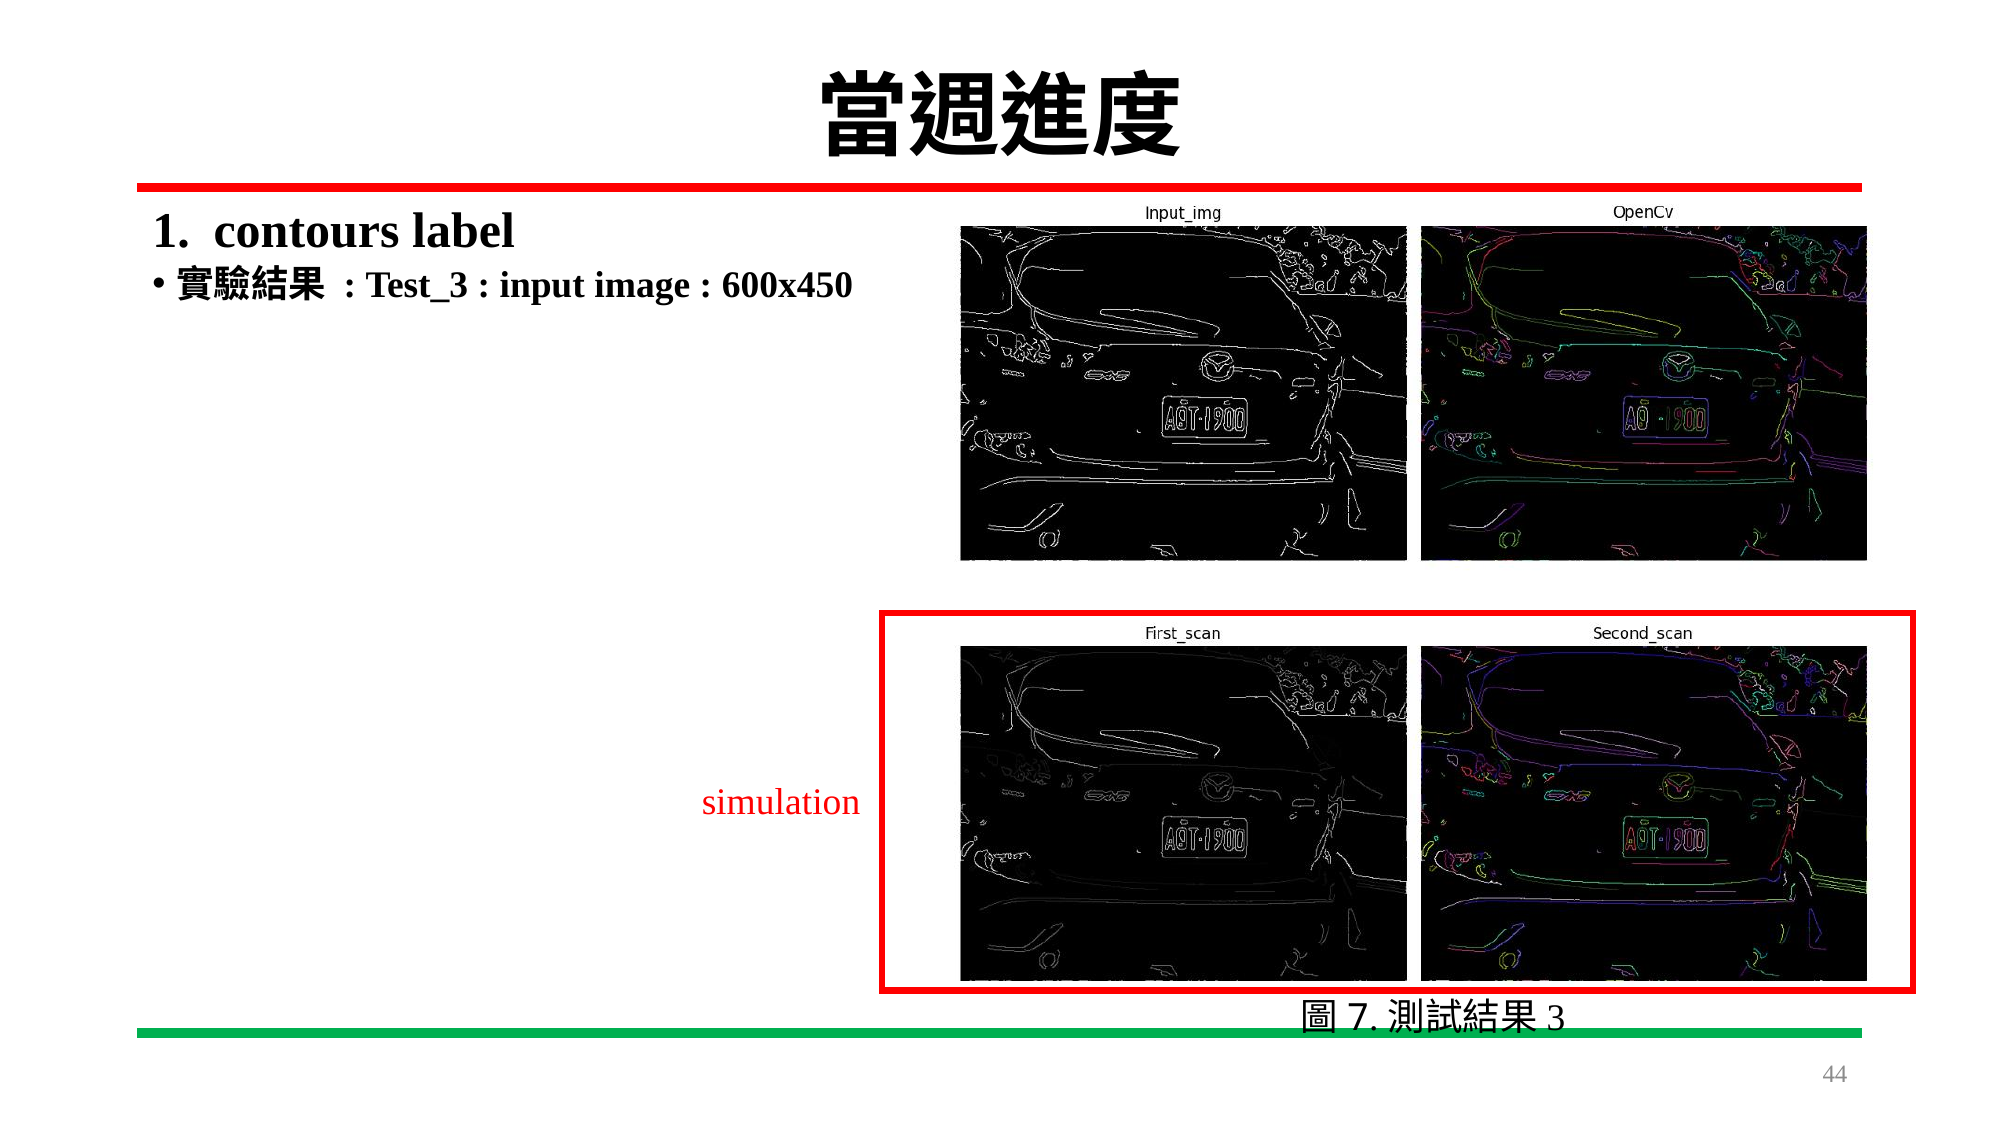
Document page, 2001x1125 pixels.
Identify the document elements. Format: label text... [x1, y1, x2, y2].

list contours label 實驗結果 : Test_3 : input image : 600x450 [137, 197, 1863, 1024]
slide_number 44 [1412, 1046, 1863, 1103]
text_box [946, 991, 1879, 1046]
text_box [680, 612, 1913, 991]
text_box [946, 202, 1879, 612]
title 當週進度 [137, 59, 1863, 178]
